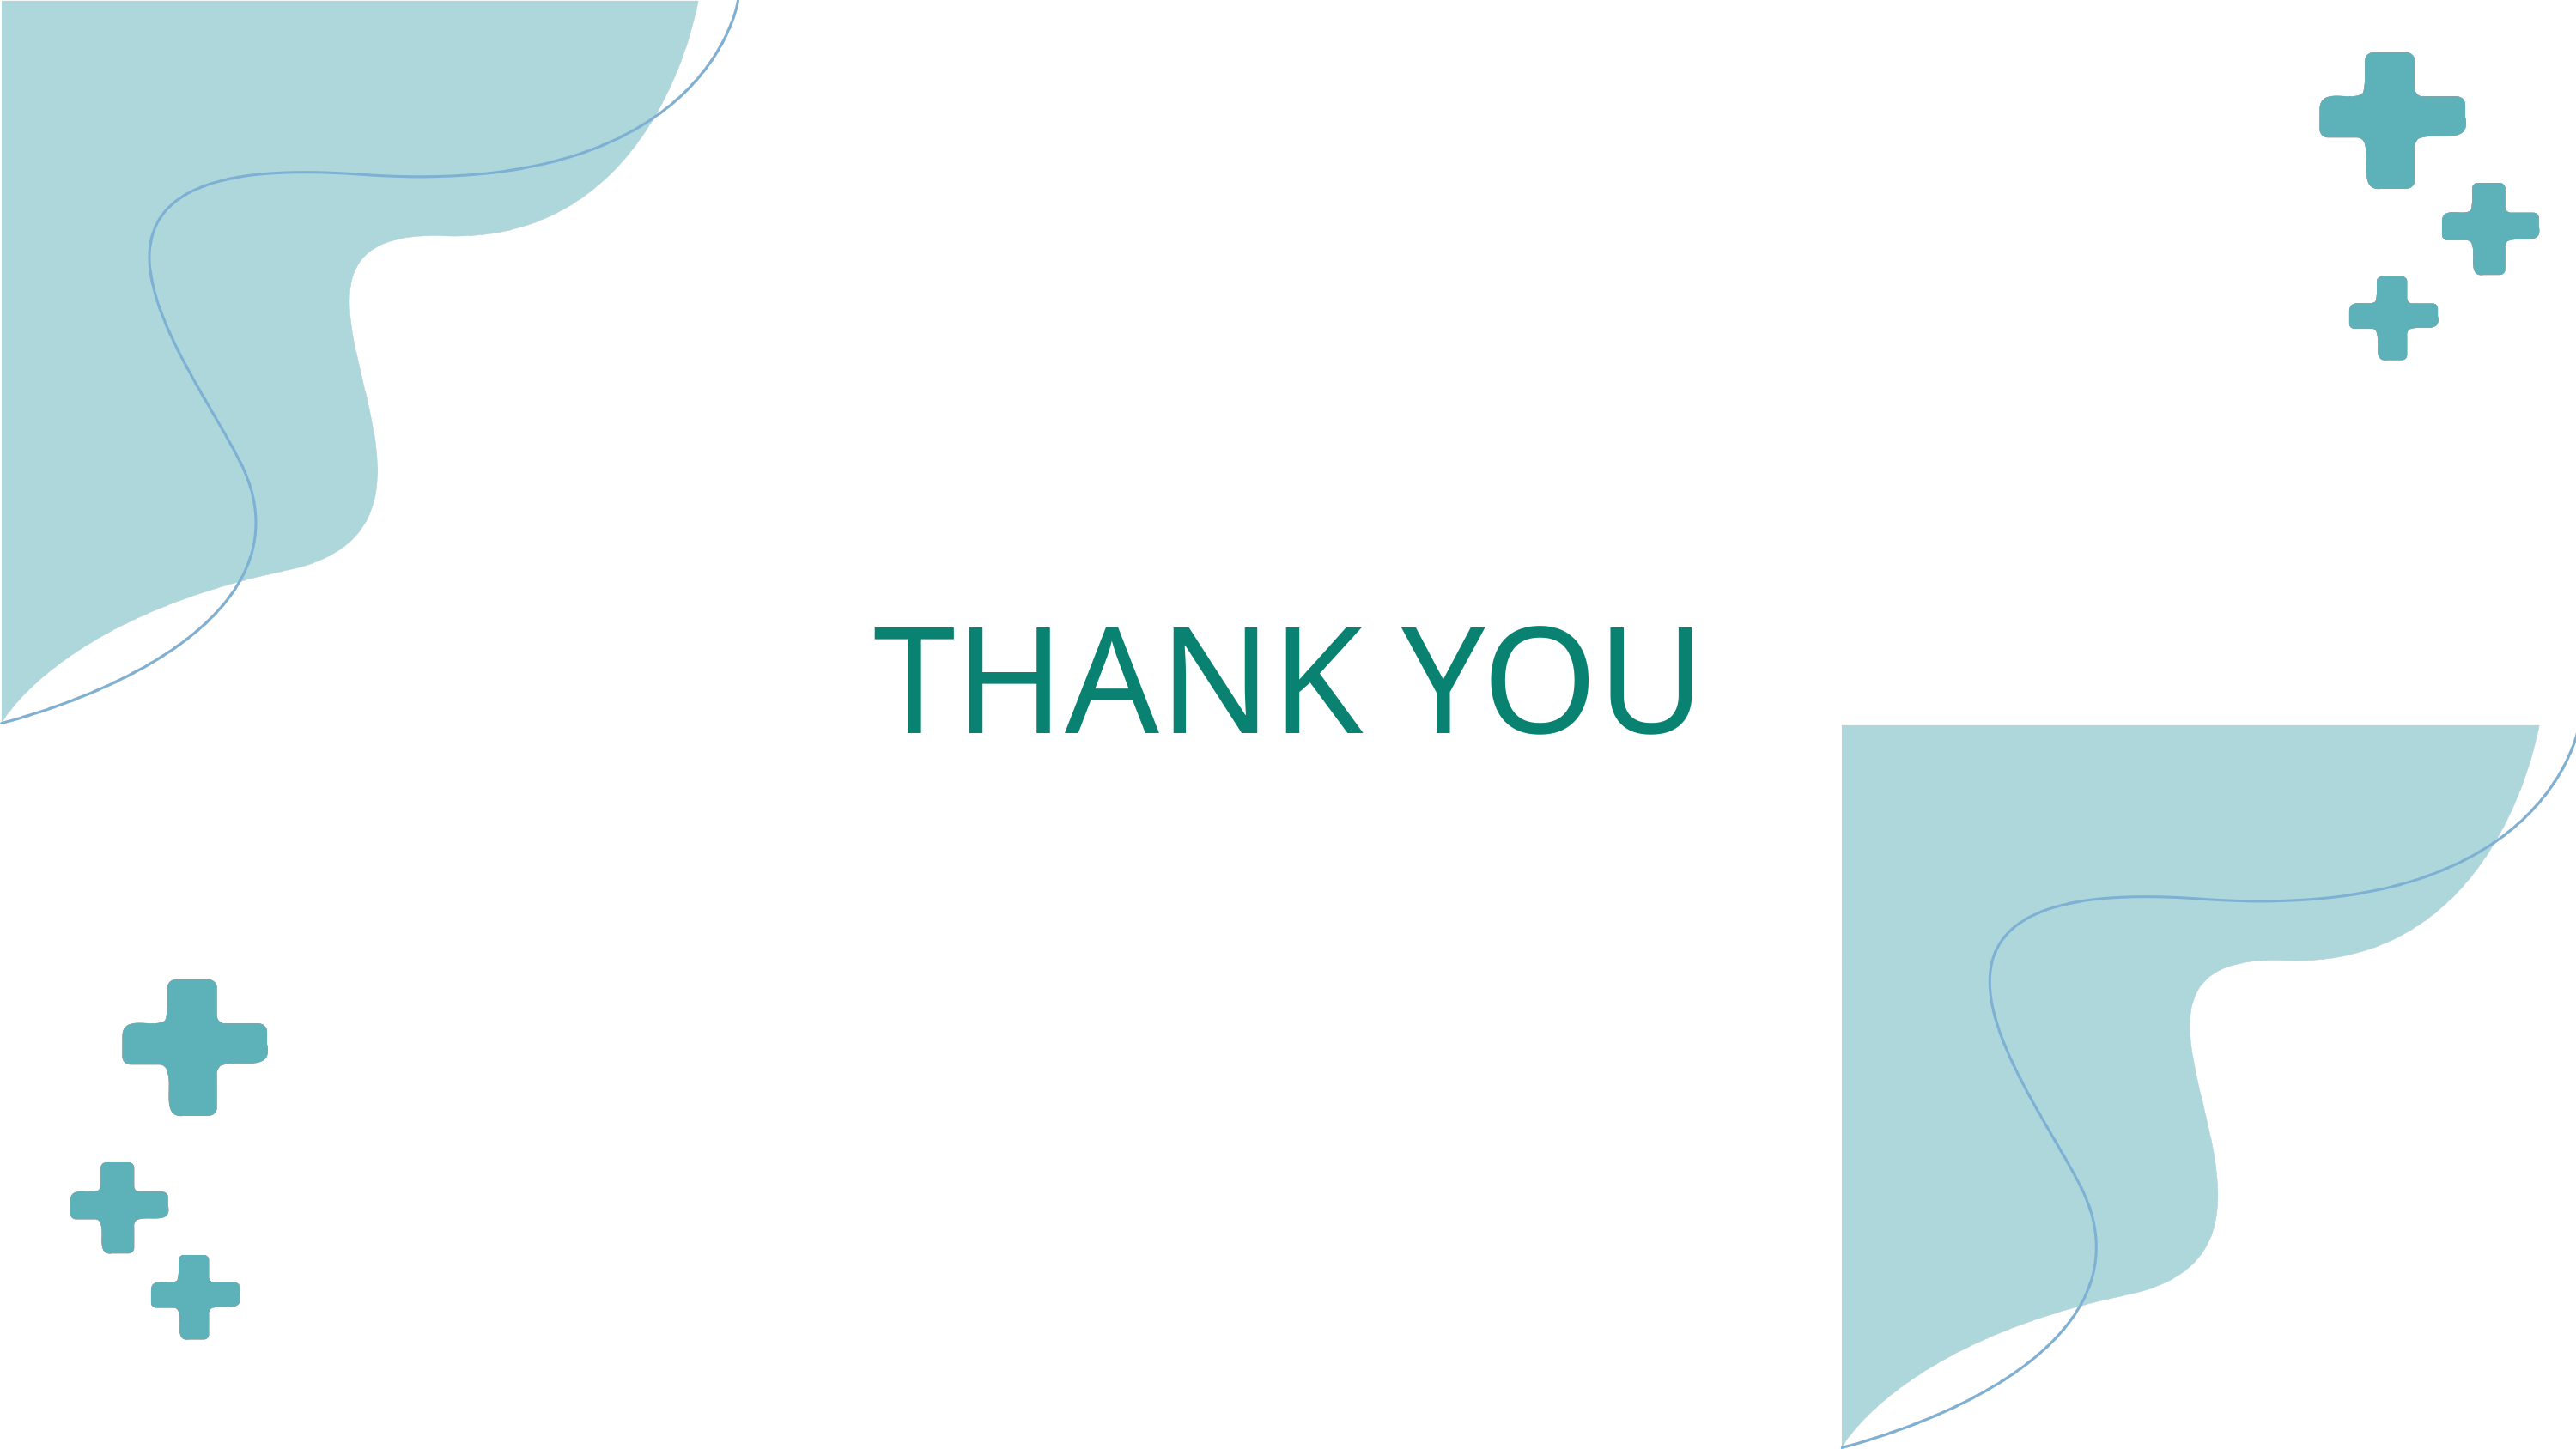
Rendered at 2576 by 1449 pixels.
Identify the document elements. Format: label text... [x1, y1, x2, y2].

text_box [2348, 276, 2442, 362]
text_box [2441, 183, 2543, 277]
text_box [70, 1162, 173, 1256]
text_box [1840, 724, 2576, 1449]
text_box [0, 0, 739, 724]
text_box [121, 979, 274, 1119]
text_box [150, 1255, 244, 1342]
text_box THANK YOU [378, 573, 2202, 764]
text_box [2318, 52, 2472, 192]
